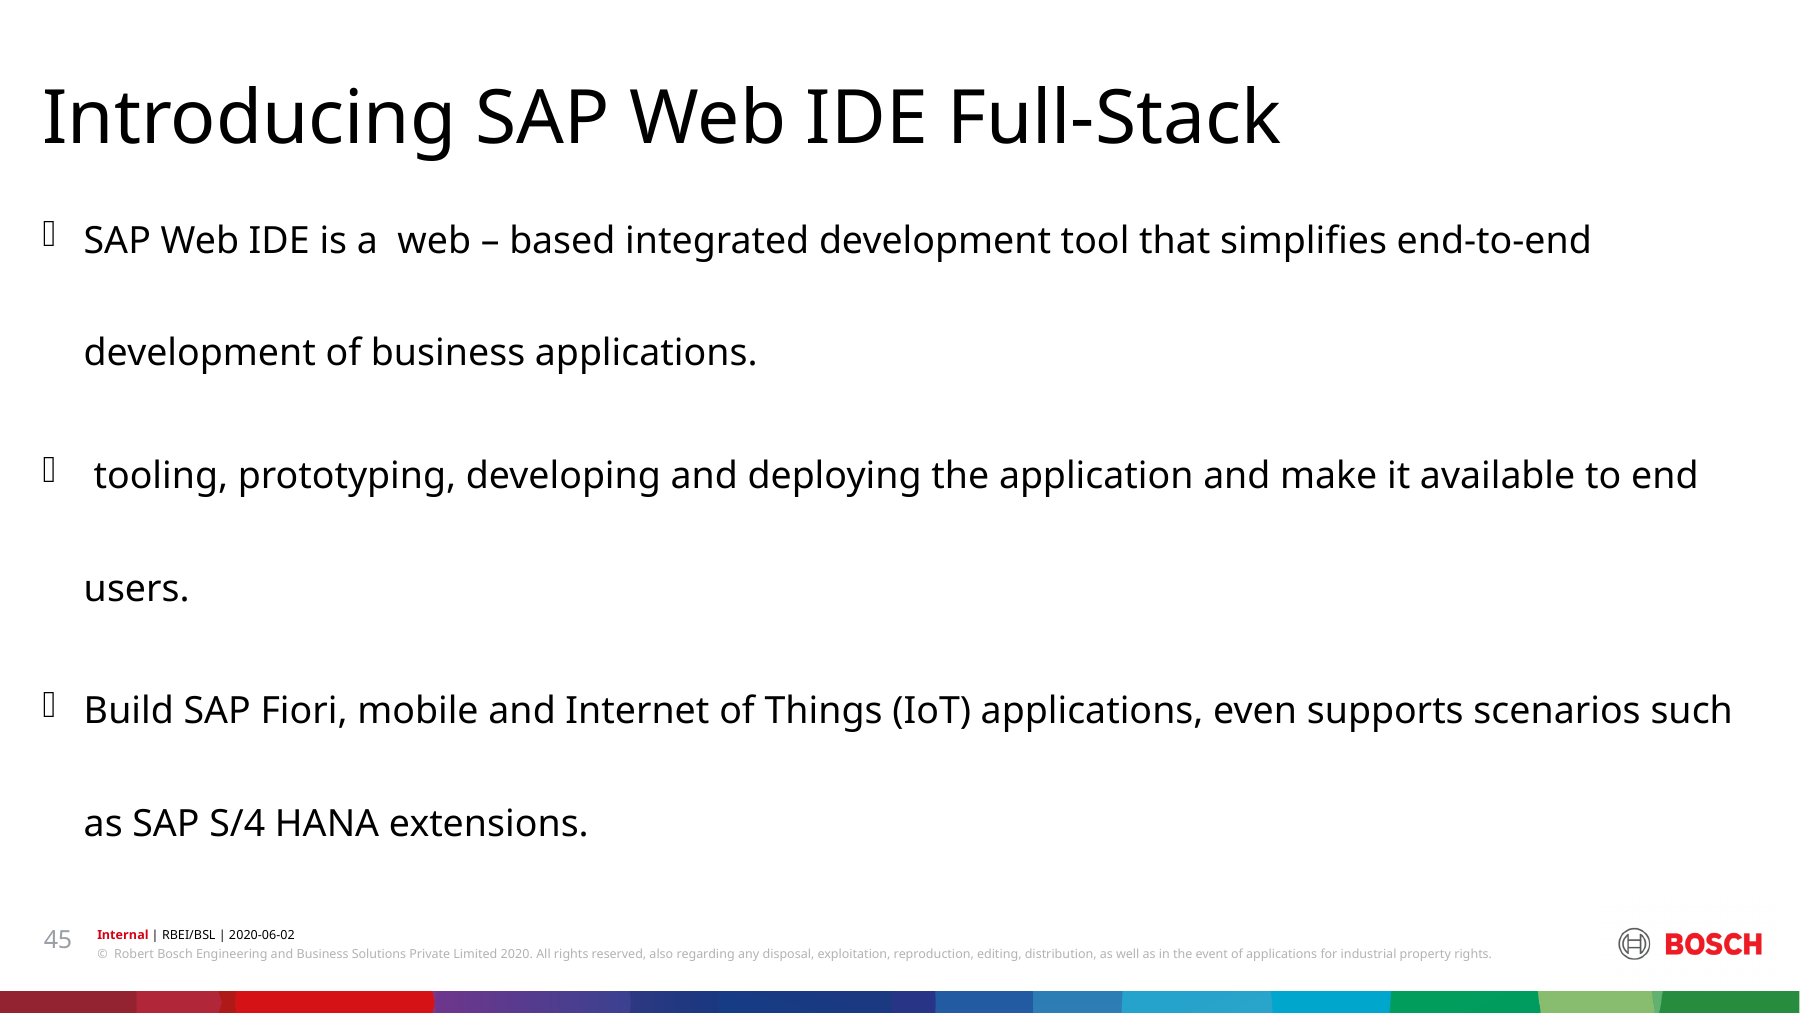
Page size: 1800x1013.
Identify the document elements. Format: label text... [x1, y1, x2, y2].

list SAP Web IDE is a web – based integrated development tool that simplifies end-to-end development of business applications. tooling, prototyping, developing and deploying the application and make it available to end users. Build SAP Fiori, mobile and Internet of Things (IoT) applications, even supports scenarios such as SAP S/4 HANA extensions. [42, 212, 1757, 897]
title Introducing SAP Web IDE Full-Stack [42, 107, 1757, 166]
picture [1390, 896, 1800, 1013]
picture [0, 905, 1272, 1013]
list [42, 42, 1757, 107]
slide_number 45 [43, 923, 92, 991]
